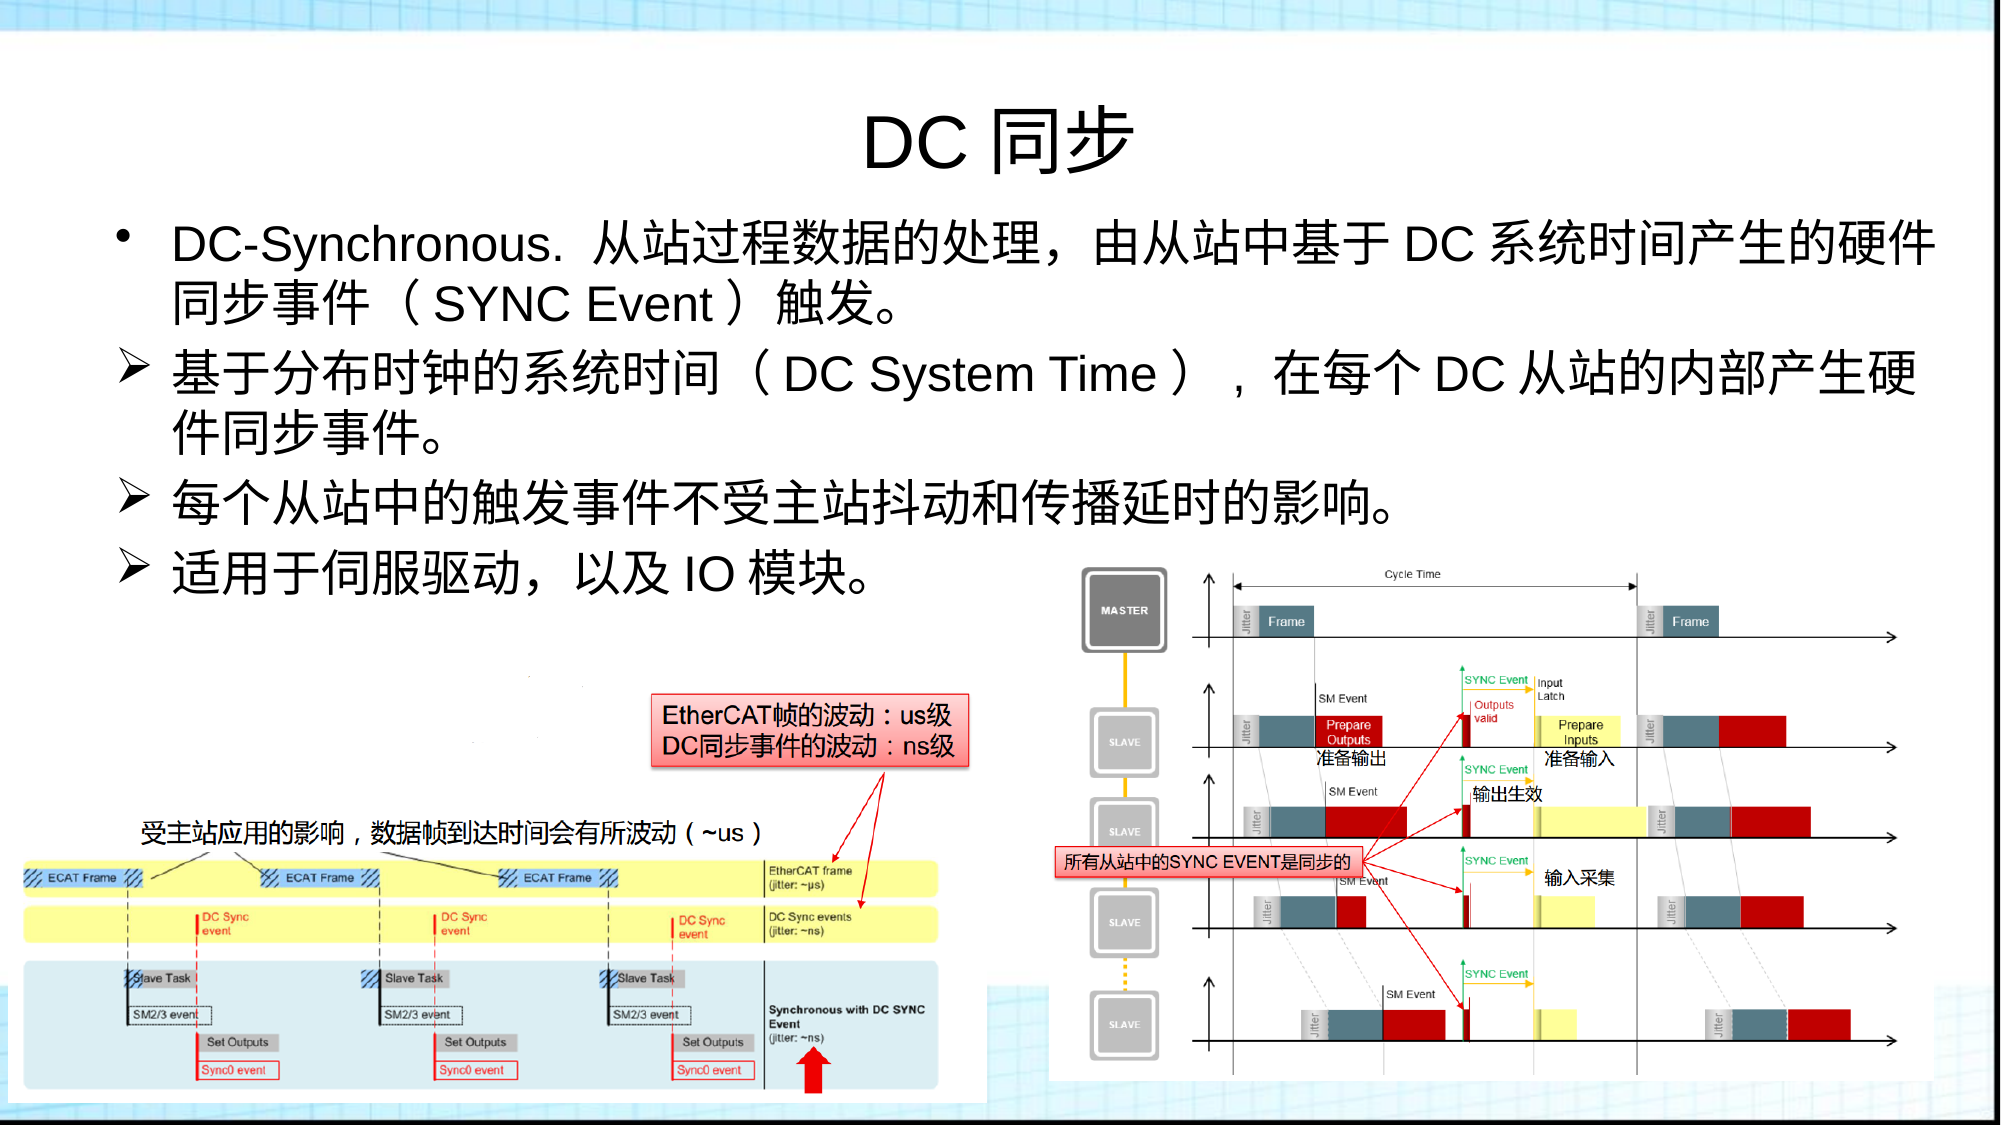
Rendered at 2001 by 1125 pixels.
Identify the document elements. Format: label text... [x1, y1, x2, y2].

title DC同步 [99, 44, 1901, 203]
list DC-Synchronous. 从站过程数据的处理，由从站中基于DC系统时间产生的硬件同步事件（SYNC Event）触发。 基于分布时钟的系统时间（DC System Time）, 在每个DC从站的内部产生硬件同步事件。 每个从站中的触发事件不受主站抖动和传播延时的影响。 适用于伺服驱动，以及IO模块。 [99, 203, 1972, 521]
picture [0, 0, 2001, 1125]
